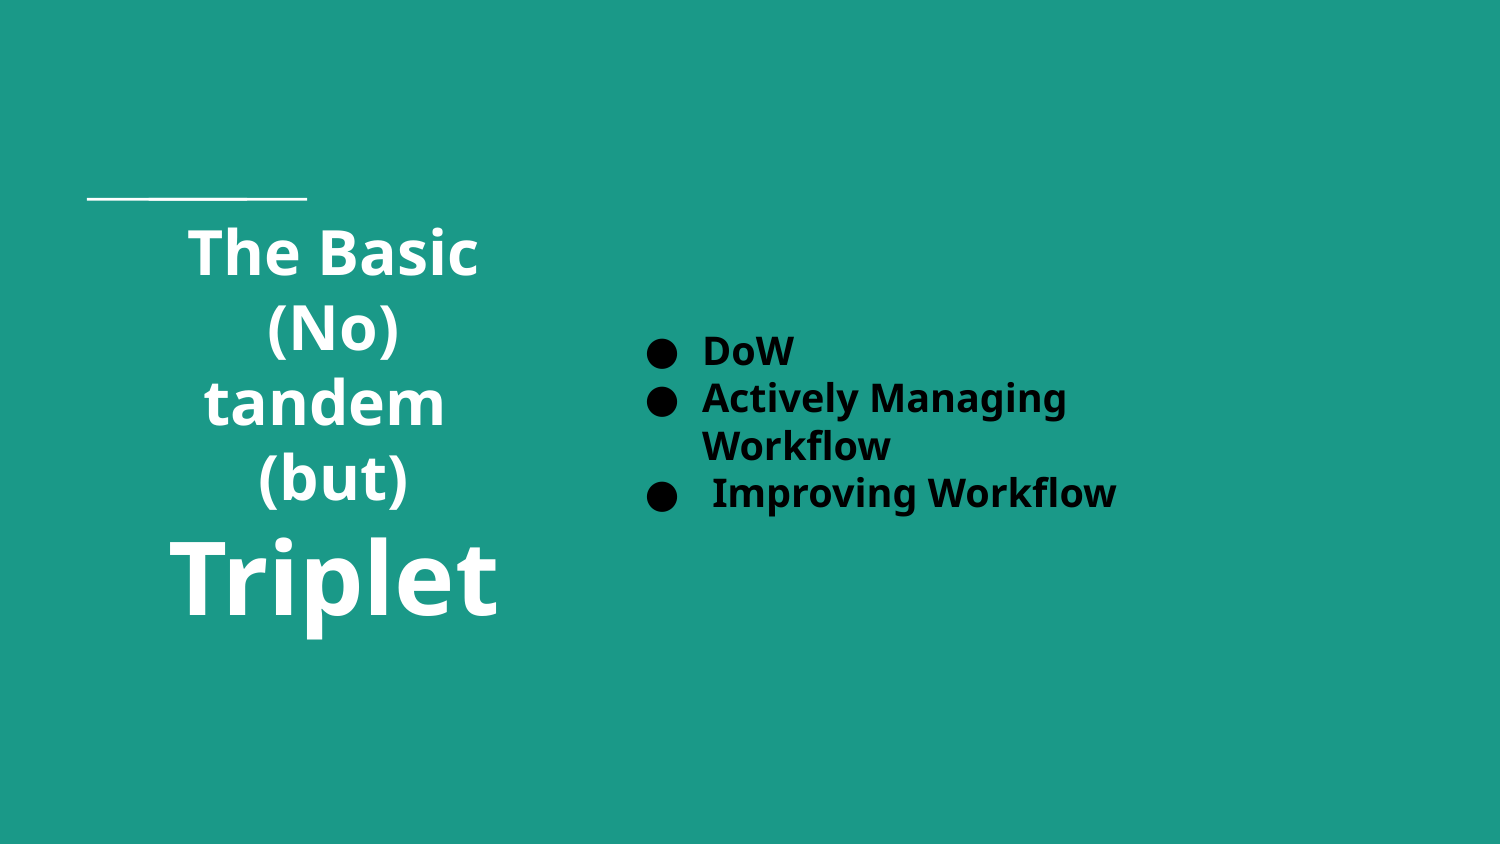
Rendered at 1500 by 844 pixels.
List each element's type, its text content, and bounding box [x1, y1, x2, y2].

title The Basic (No) tandem (but) Triplet [129, 198, 538, 633]
text_box DoW Actively Managing Workflow Improving Workflow [612, 310, 1231, 531]
